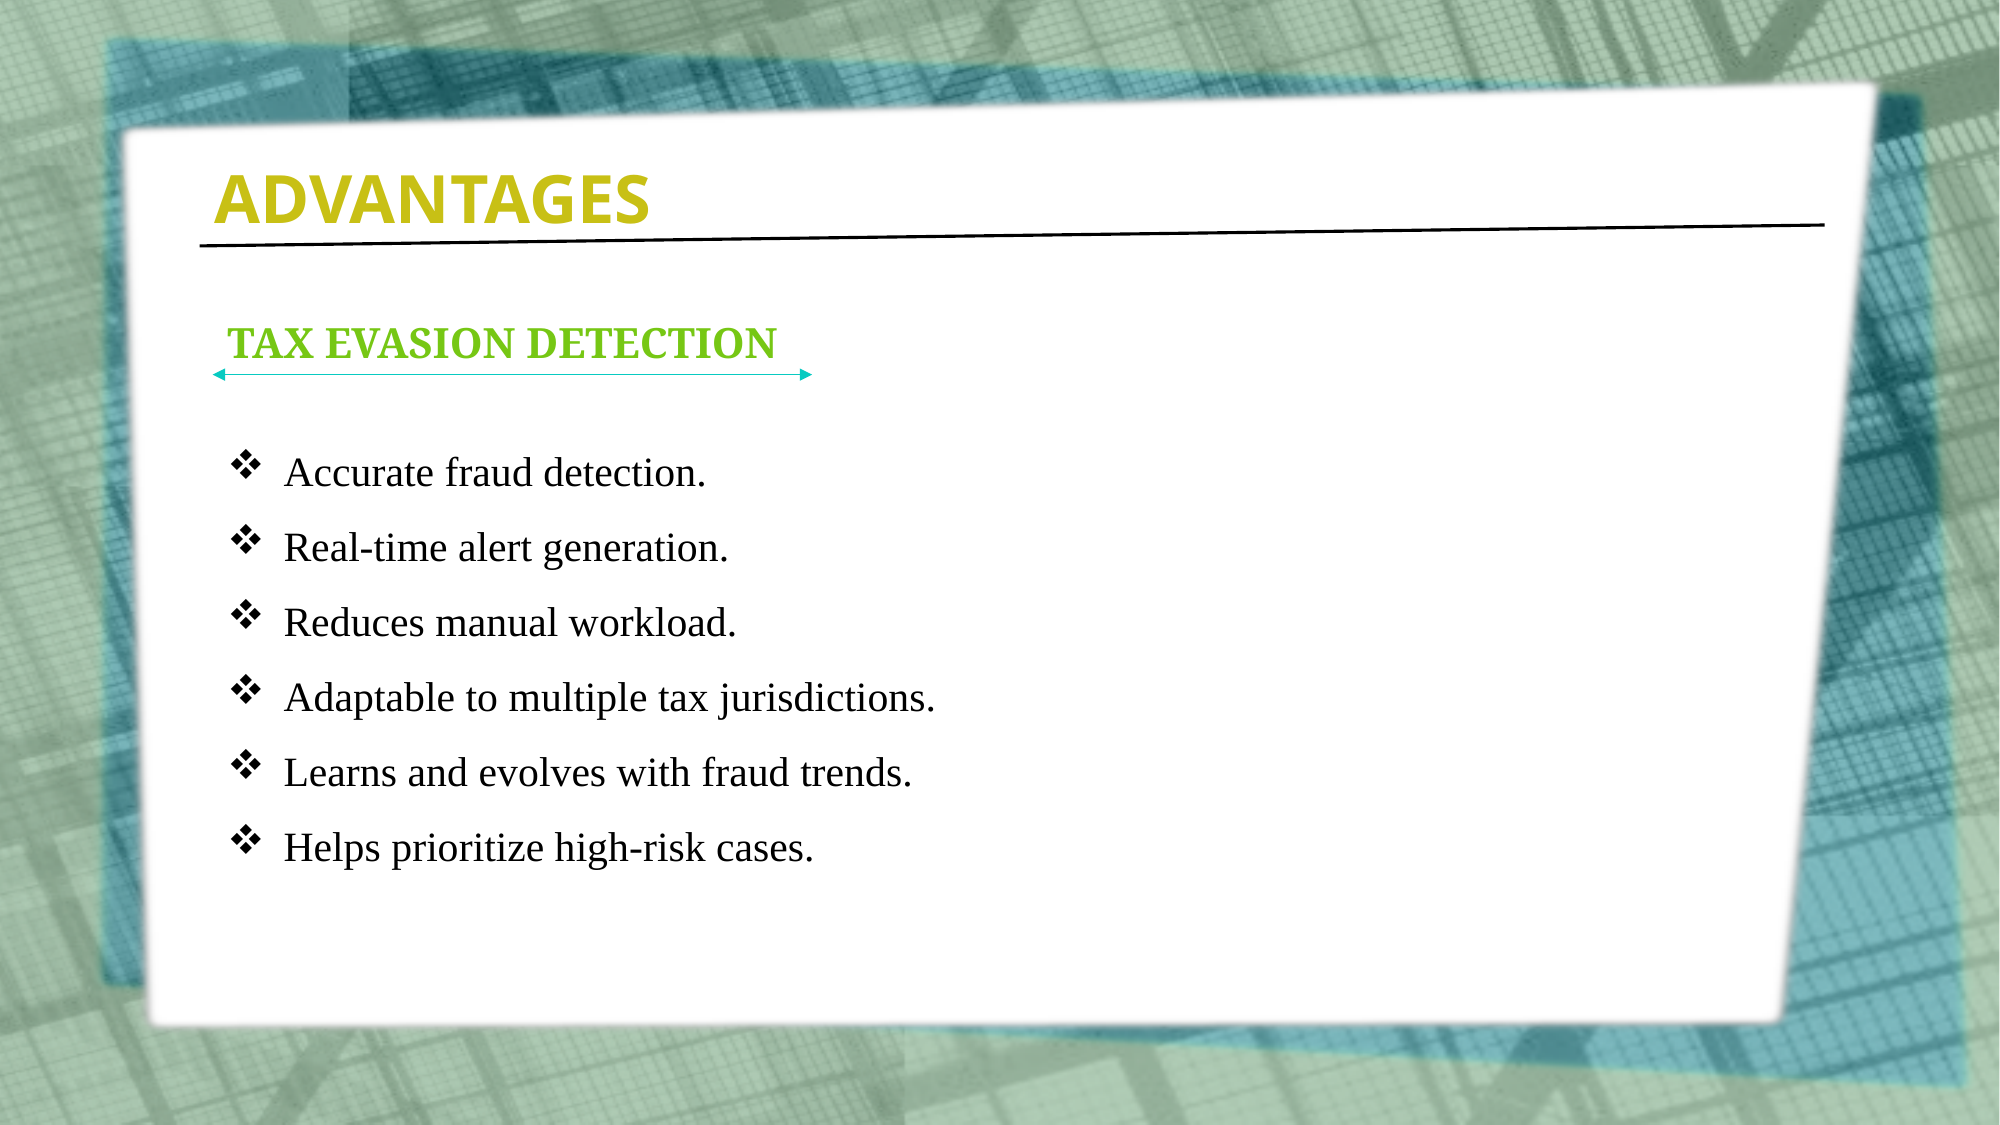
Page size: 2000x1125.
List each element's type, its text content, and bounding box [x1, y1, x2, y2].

text_box ADVANTAGES [199, 149, 1624, 224]
text_box TAX EVASION DETECTION [212, 309, 1013, 374]
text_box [199, 224, 1825, 246]
text_box Accurate fraud detection. Real-time alert generation. Reduces manual workload. Adaptable to multiple tax jurisdictions. Learns and evolves with fraud trends. Helps prioritize high-risk cases. [212, 412, 1713, 878]
picture [0, 0, 2000, 1125]
